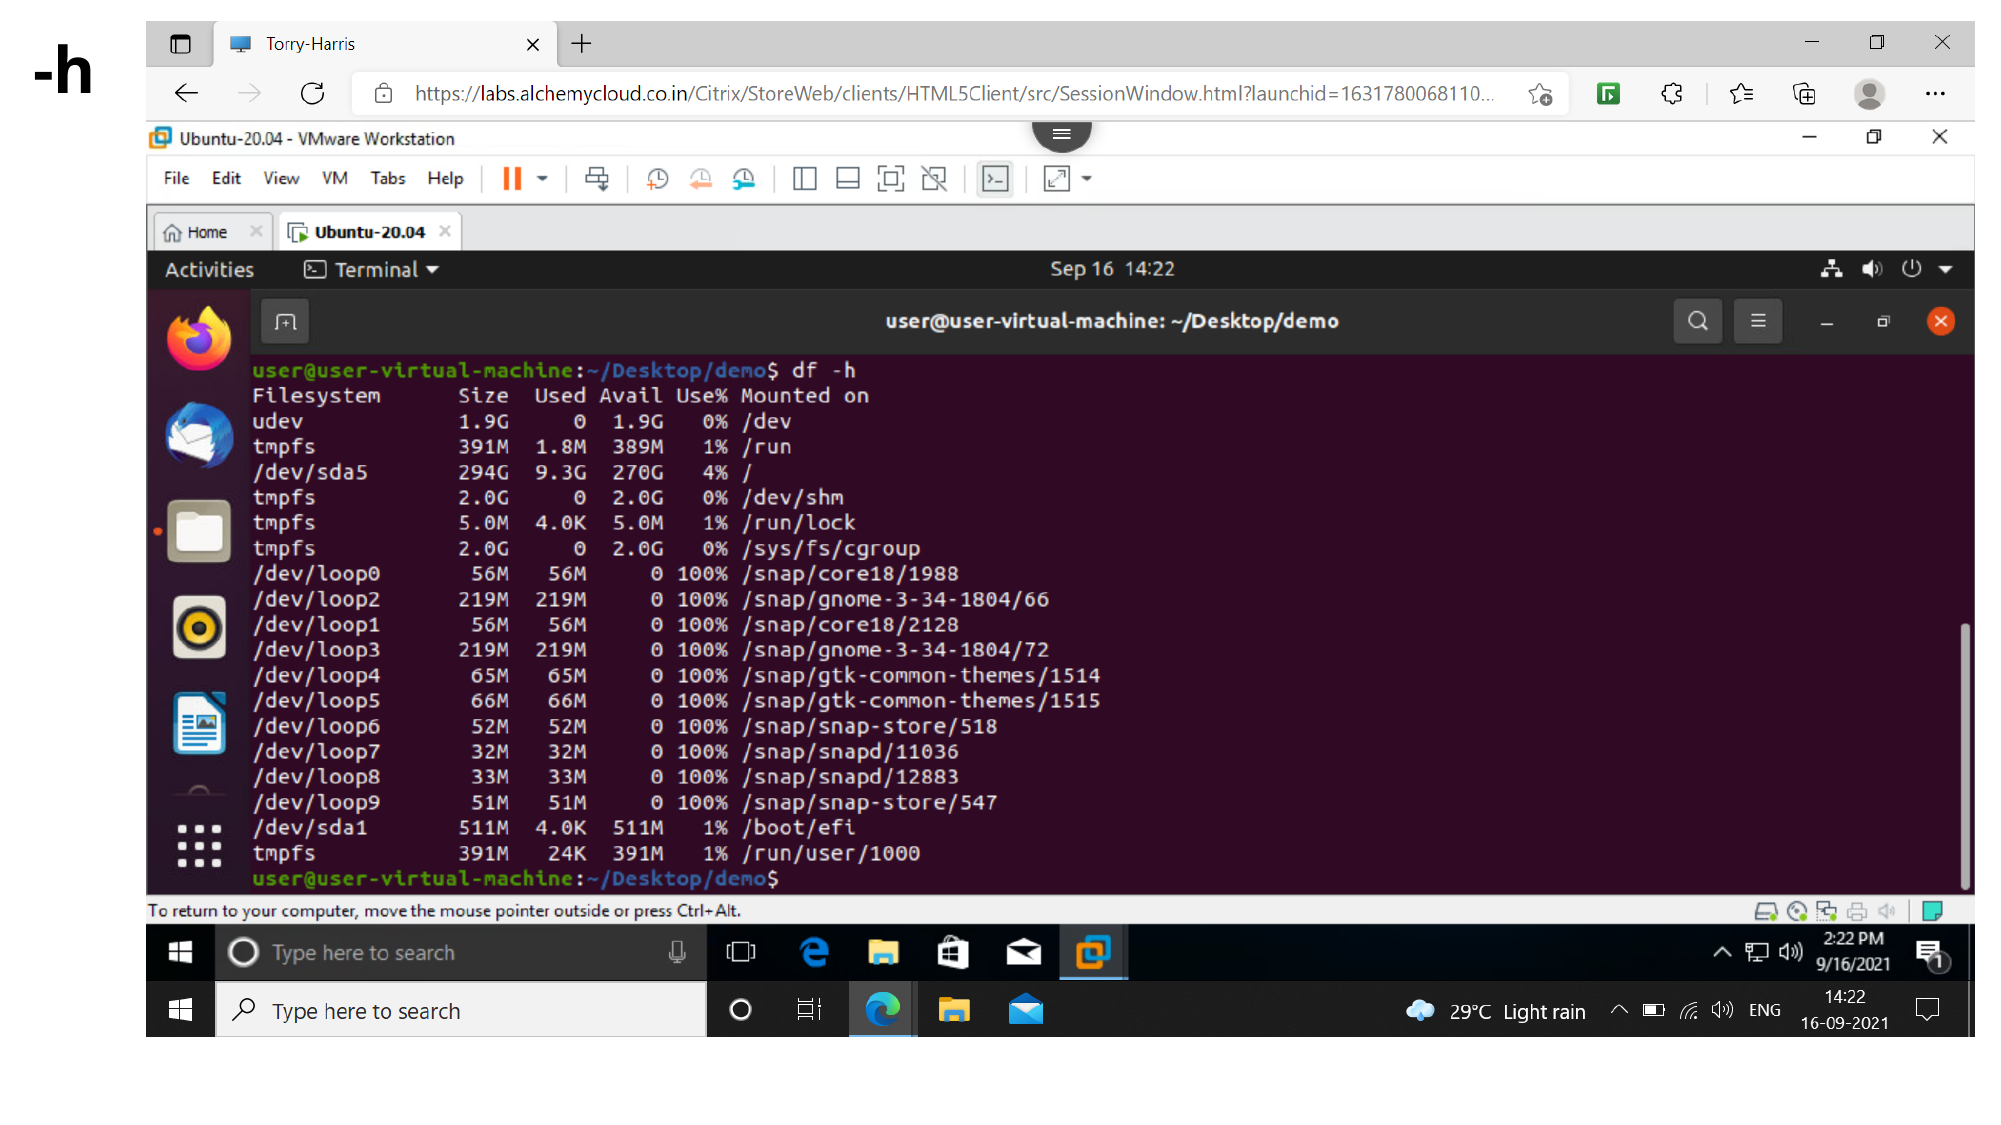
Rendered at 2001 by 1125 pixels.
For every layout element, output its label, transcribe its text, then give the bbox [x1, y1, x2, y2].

text_box -h [18, 22, 143, 118]
picture [145, 21, 1976, 1037]
